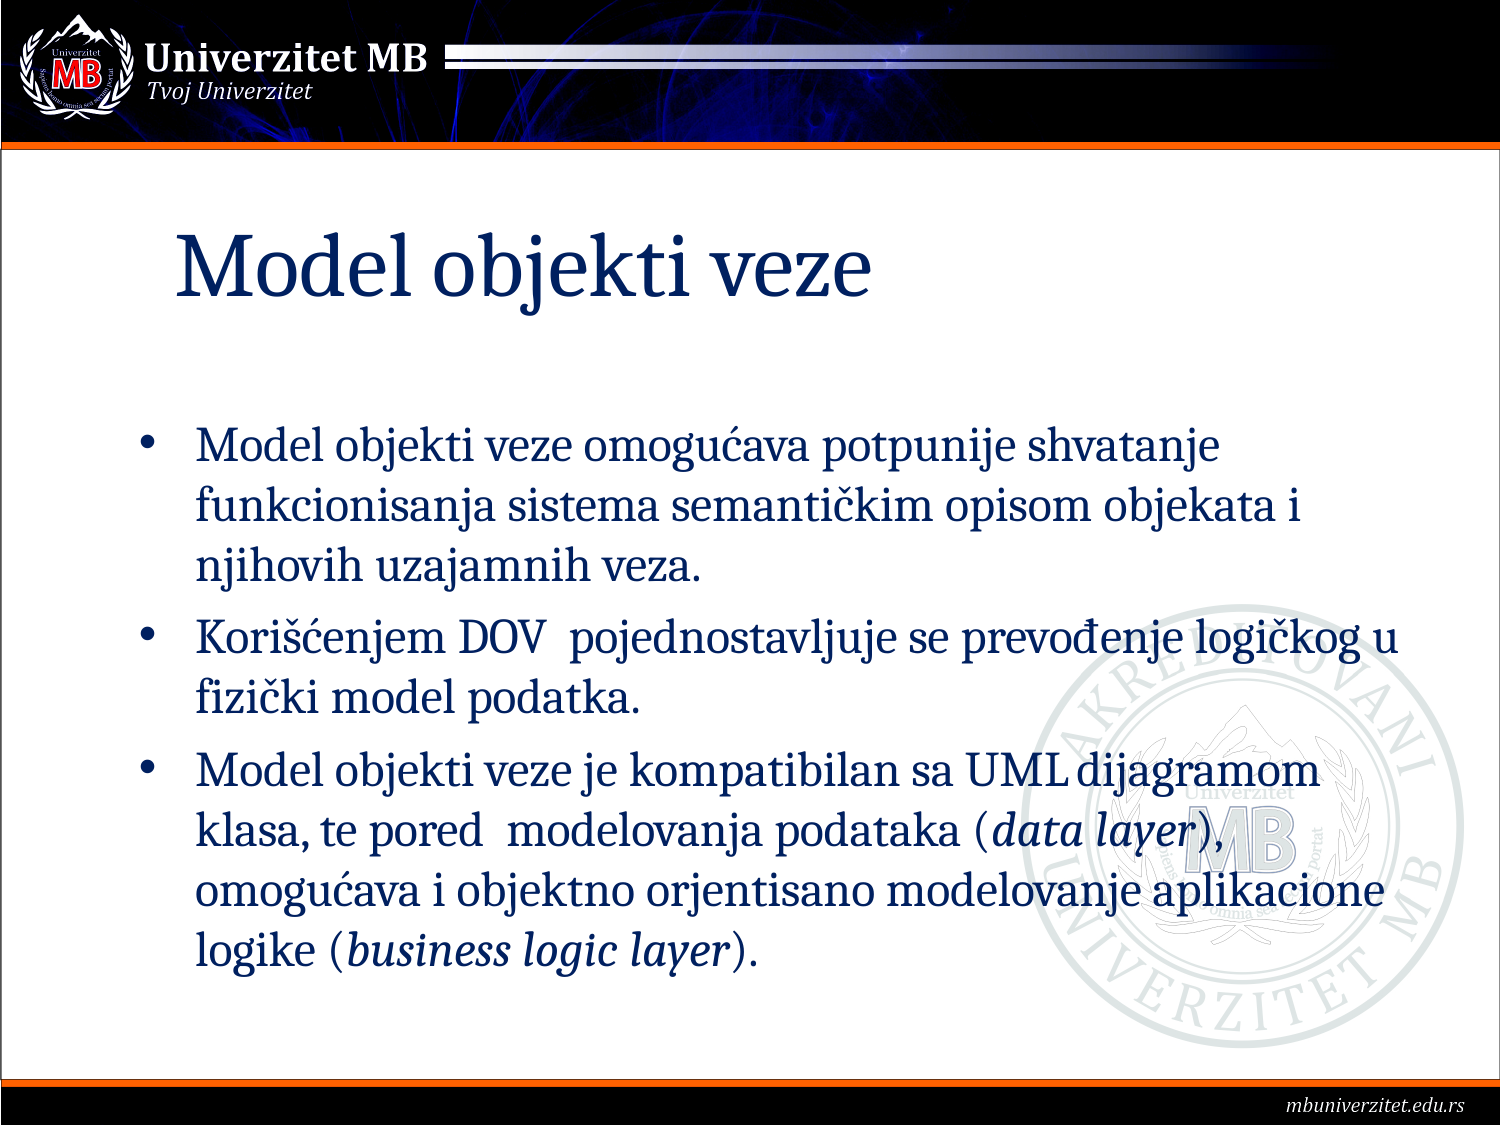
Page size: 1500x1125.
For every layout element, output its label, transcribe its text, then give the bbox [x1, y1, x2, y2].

text_box Model objekti veze [159, 196, 1225, 324]
picture [0, 0, 1500, 1125]
list Model objekti veze omogućava potpunije shvatanje funkcionisanja sistema semantičkim opisom objekata i njihovih uzajamnih veza. Korišćenjem DOV pojednostavljuje se prevođenje logičkog u fizički model podatka. Model objekti veze je kompatibilan sa UML dijagramom klasa, te pored modelovanja podataka (data layer), omogućava i objektno orjentisano modelovanje aplikacione logike (business logic layer). [123, 403, 1425, 1024]
